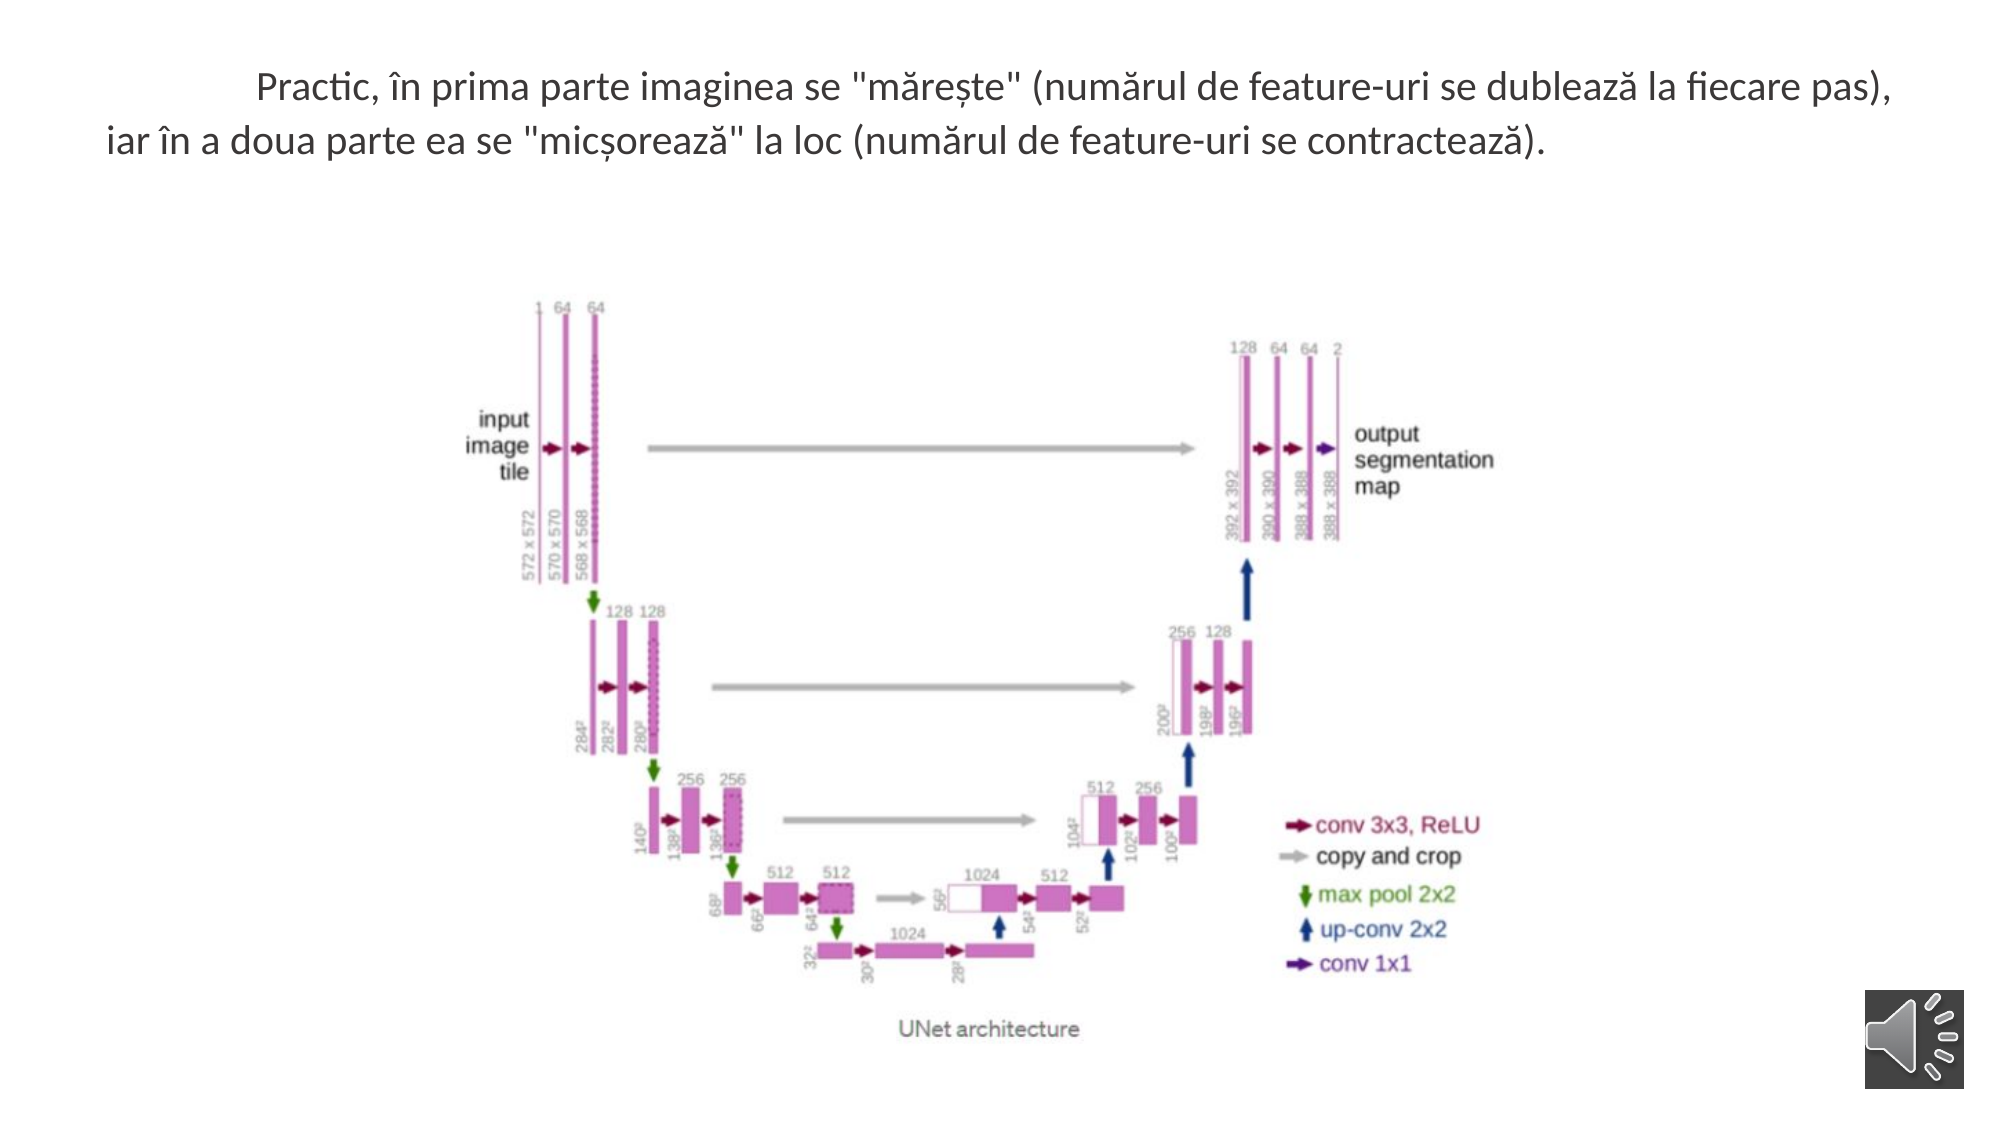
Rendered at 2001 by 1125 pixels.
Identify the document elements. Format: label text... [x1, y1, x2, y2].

picture [1864, 989, 1965, 1090]
picture [389, 250, 1561, 1077]
text_box Practic, în prima parte imaginea se "mărește" (numărul de feature-uri se dublează la fiecare pas), iar în a doua parte ea se "micșorează" la loc (numărul de feature-uri se contractează). [91, 48, 1909, 170]
